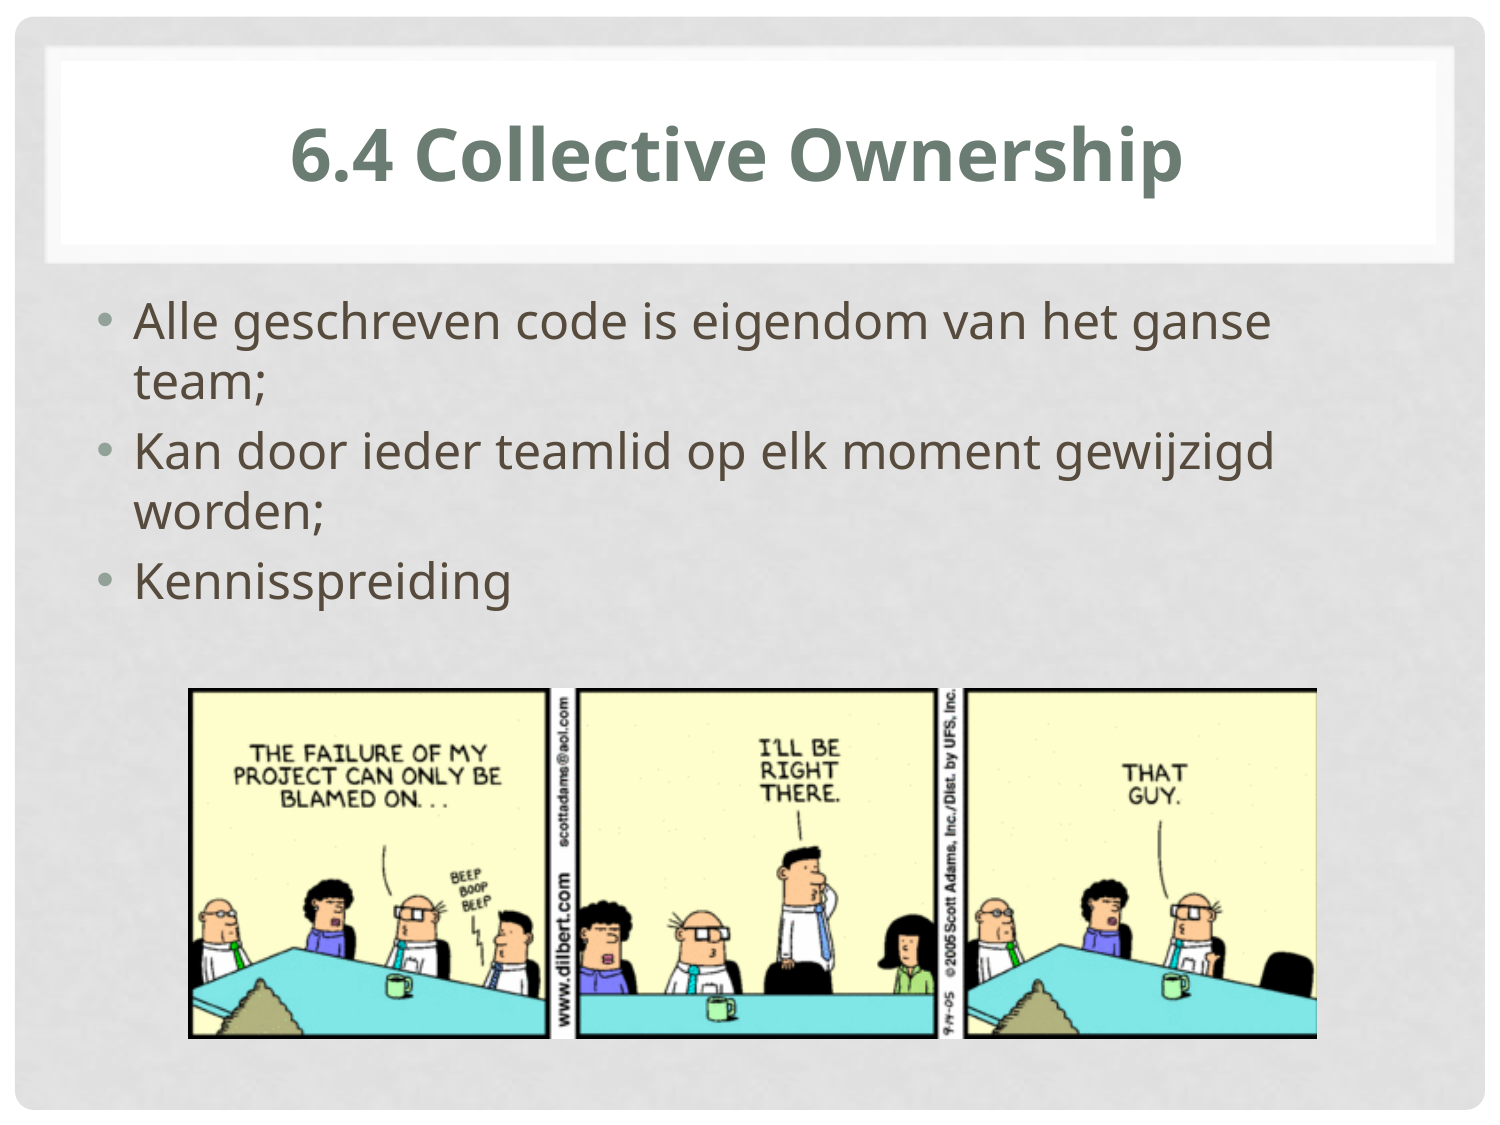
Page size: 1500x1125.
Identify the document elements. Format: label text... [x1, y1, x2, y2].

list Alle geschreven code is eigendom van het ganse team; Kan door ieder teamlid op elk moment gewijzigd worden; Kennisspreiding [62, 281, 1425, 1005]
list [187, 687, 1318, 1069]
title 6.4 Collective Ownership [69, 66, 1425, 238]
